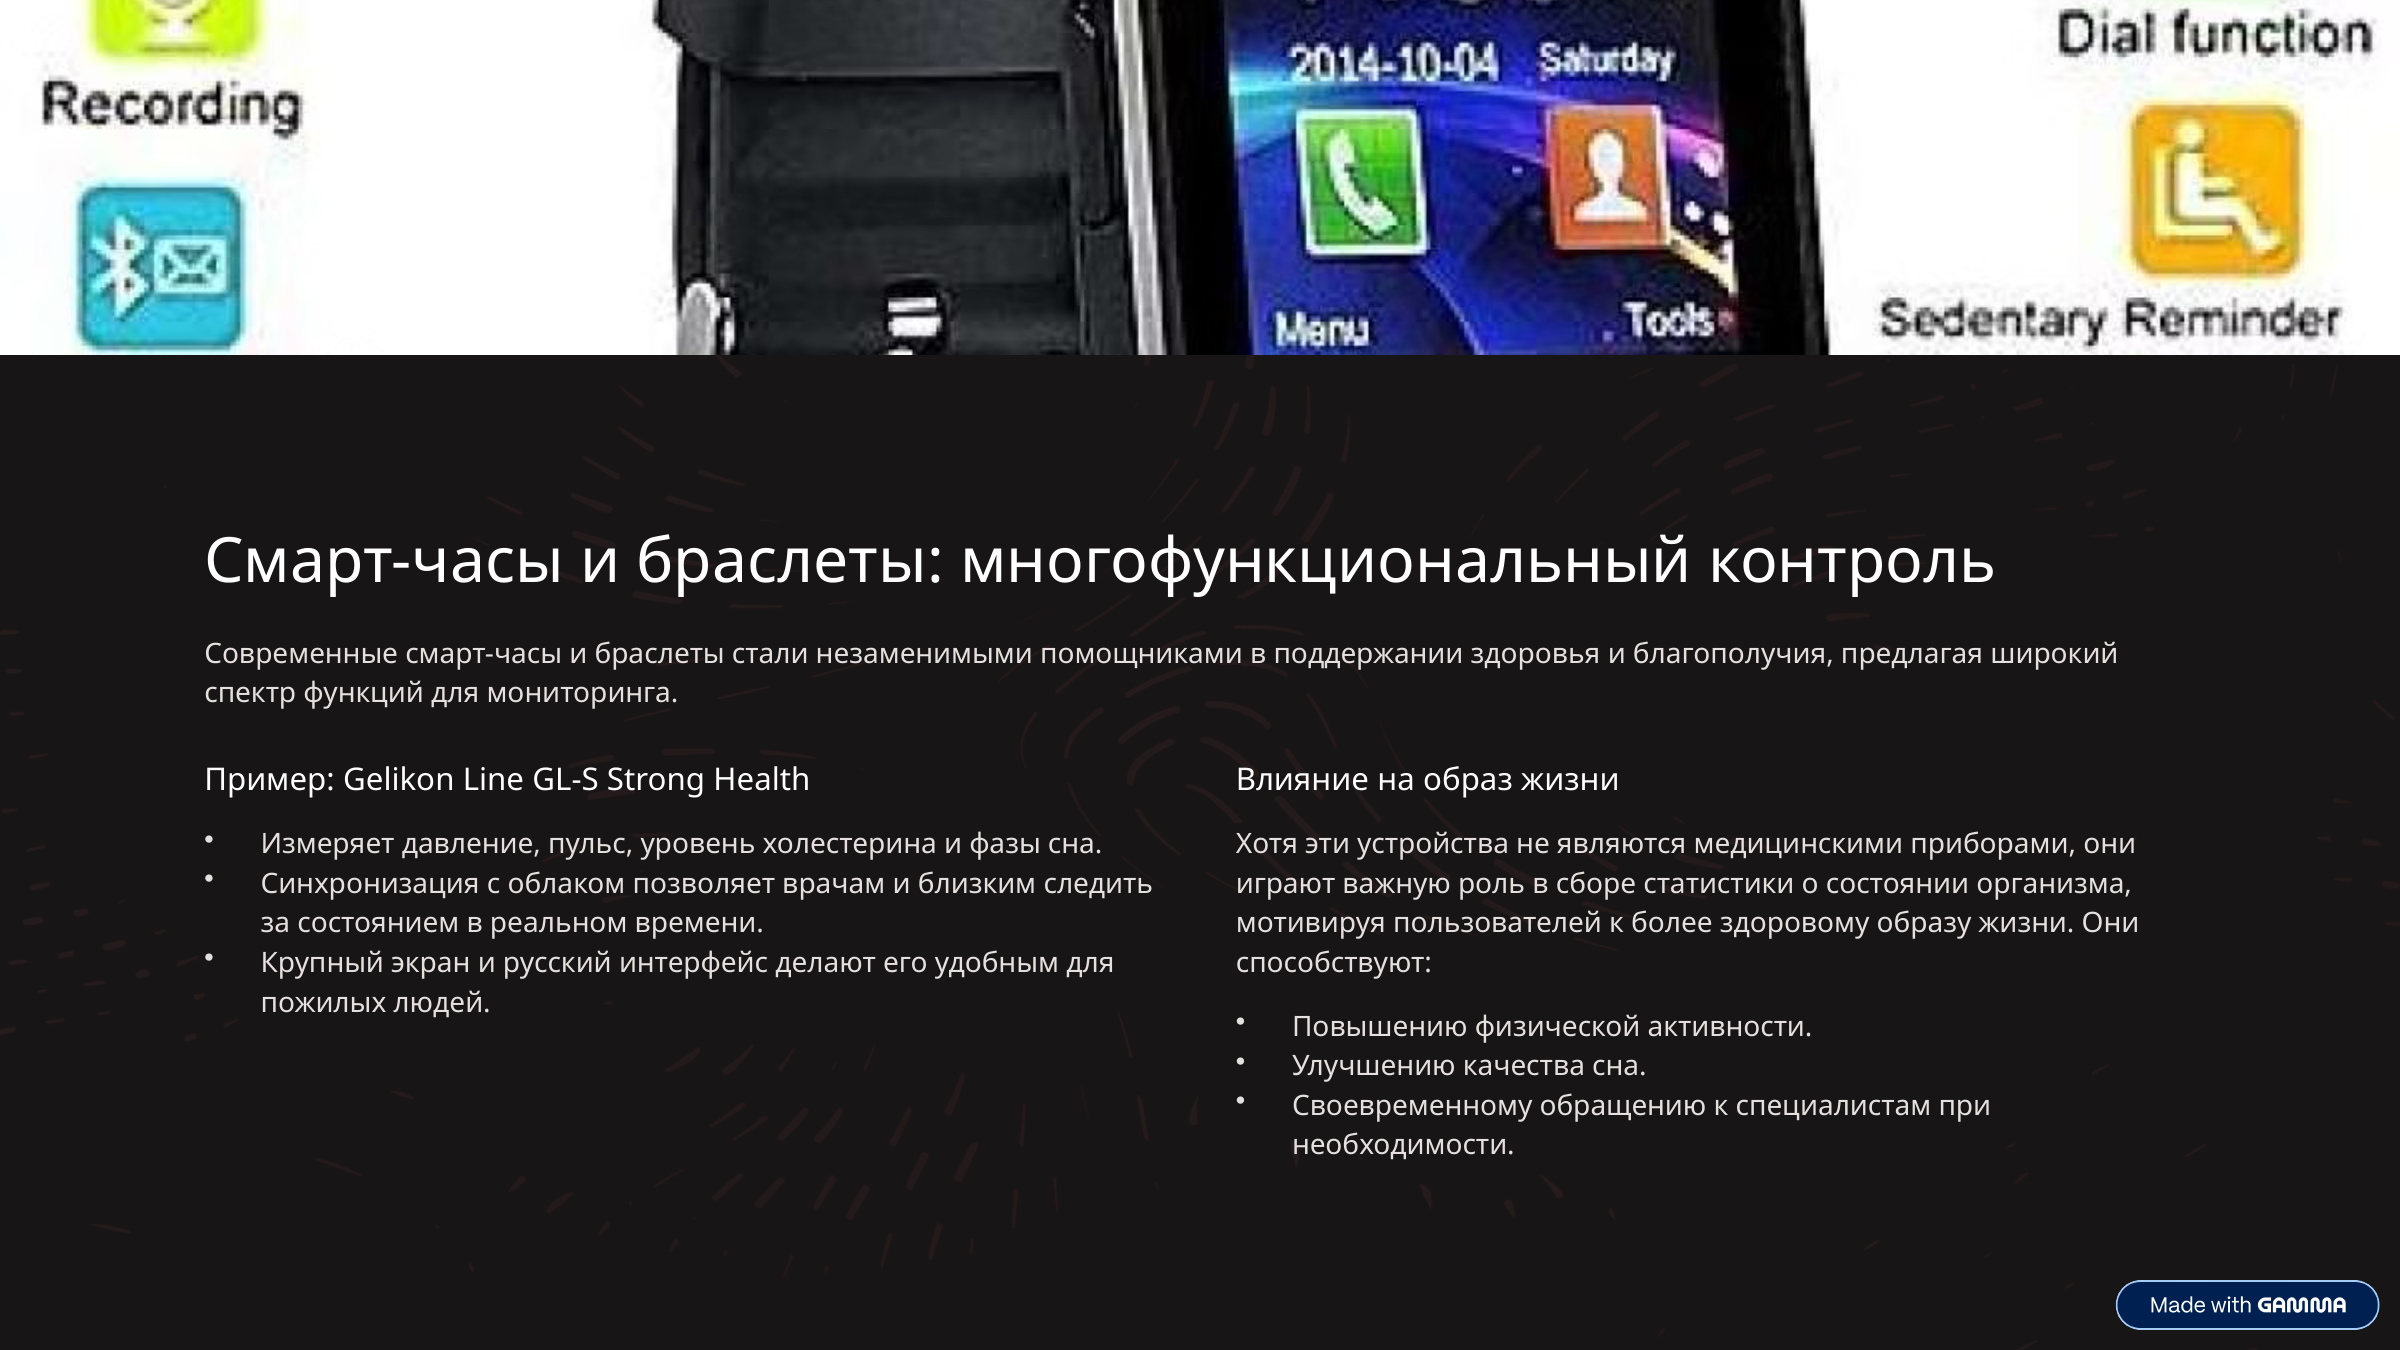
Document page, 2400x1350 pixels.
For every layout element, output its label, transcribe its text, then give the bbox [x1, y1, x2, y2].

text_box Пример: Gelikon Line GL-S Strong Health [204, 758, 783, 798]
text_box Влияние на образ жизни [1235, 758, 1615, 798]
picture [0, 0, 2400, 355]
text_box Современные смарт-часы и браслеты стали незаменимыми помощниками в поддержании здоровья и благополучия, предлагая широкий спектр функций для мониторинга. [204, 629, 2196, 711]
text_box Хотя эти устройства не являются медицинскими приборами, они играют важную роль в сборе статистики о состоянии организма, мотивируя пользователей к более здоровому образу жизни. Они способствуют: [1235, 819, 2197, 983]
text_box Смарт-часы и браслеты: многофункциональный контроль [204, 517, 1998, 596]
text_box Измеряет давление, пульс, уровень холестерина и фазы сна. Синхронизация с облаком позволяет врачам и близким следить за состоянием в реальном времени. Крупный экран и русский интерфейс делают его удобным для пожилых людей. [204, 819, 1166, 1023]
picture [2106, 1271, 2389, 1339]
text_box Повышению физической активности. Улучшению качества сна. Своевременному обращению к специалистам при необходимости. [1235, 1002, 2197, 1165]
